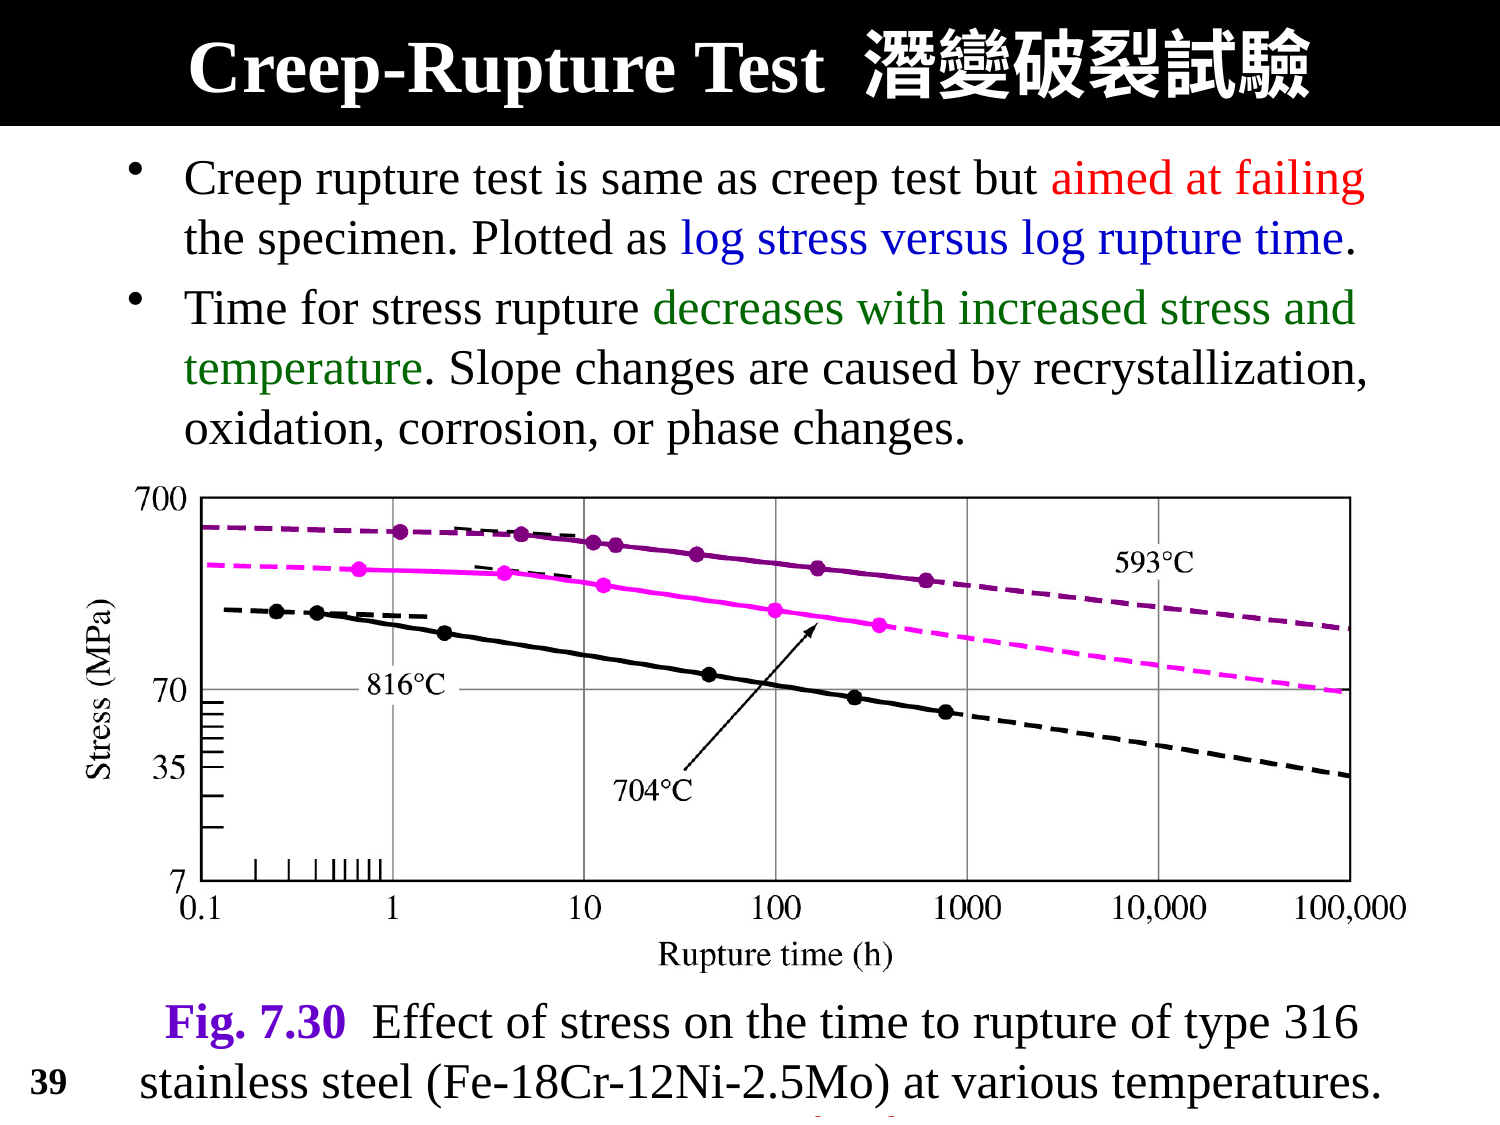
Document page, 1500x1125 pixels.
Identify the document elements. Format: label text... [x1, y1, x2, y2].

list Creep rupture test is same as creep test but aimed at failing the specimen. Plotted as log stress versus log rupture time. Time for stress rupture decreases with increased stress and temperature. Slope changes are caused by recrystallization, oxidation, corrosion, or phase changes. [112, 137, 1388, 478]
text_box Creep-Rupture Test 潛變破裂試驗 [0, 0, 1500, 125]
text_box Fig. 7.30 Effect of stress on the time to rupture of type 316 stainless steel (Fe-18Cr-12Ni-2.5Mo) at various temperatures. [123, 989, 1400, 1117]
text_box 39 [0, 1049, 82, 1125]
picture [76, 479, 1415, 981]
